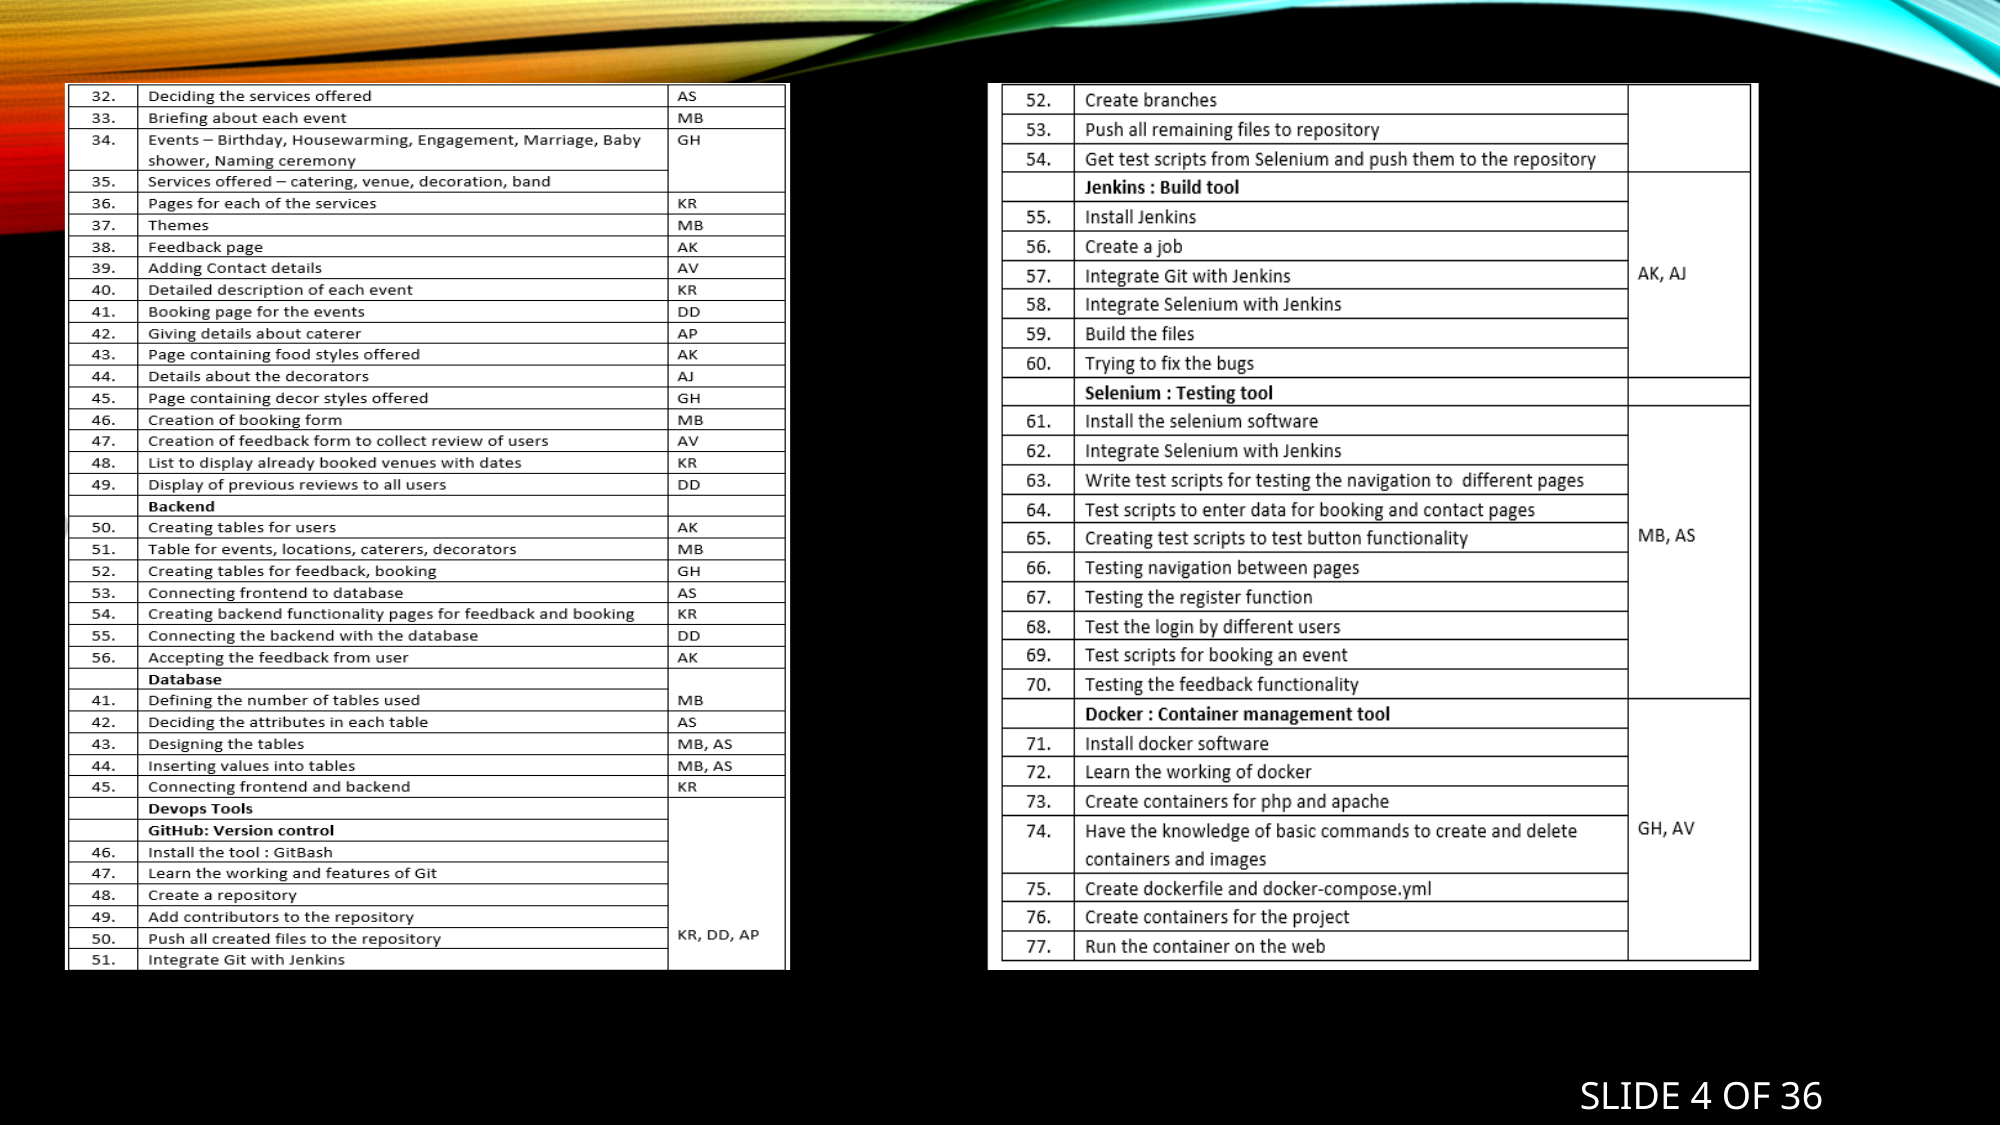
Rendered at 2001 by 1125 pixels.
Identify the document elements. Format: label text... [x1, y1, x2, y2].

picture [0, 0, 2000, 970]
text_box SLIDE 4 OF 36 [1564, 1064, 1858, 1125]
